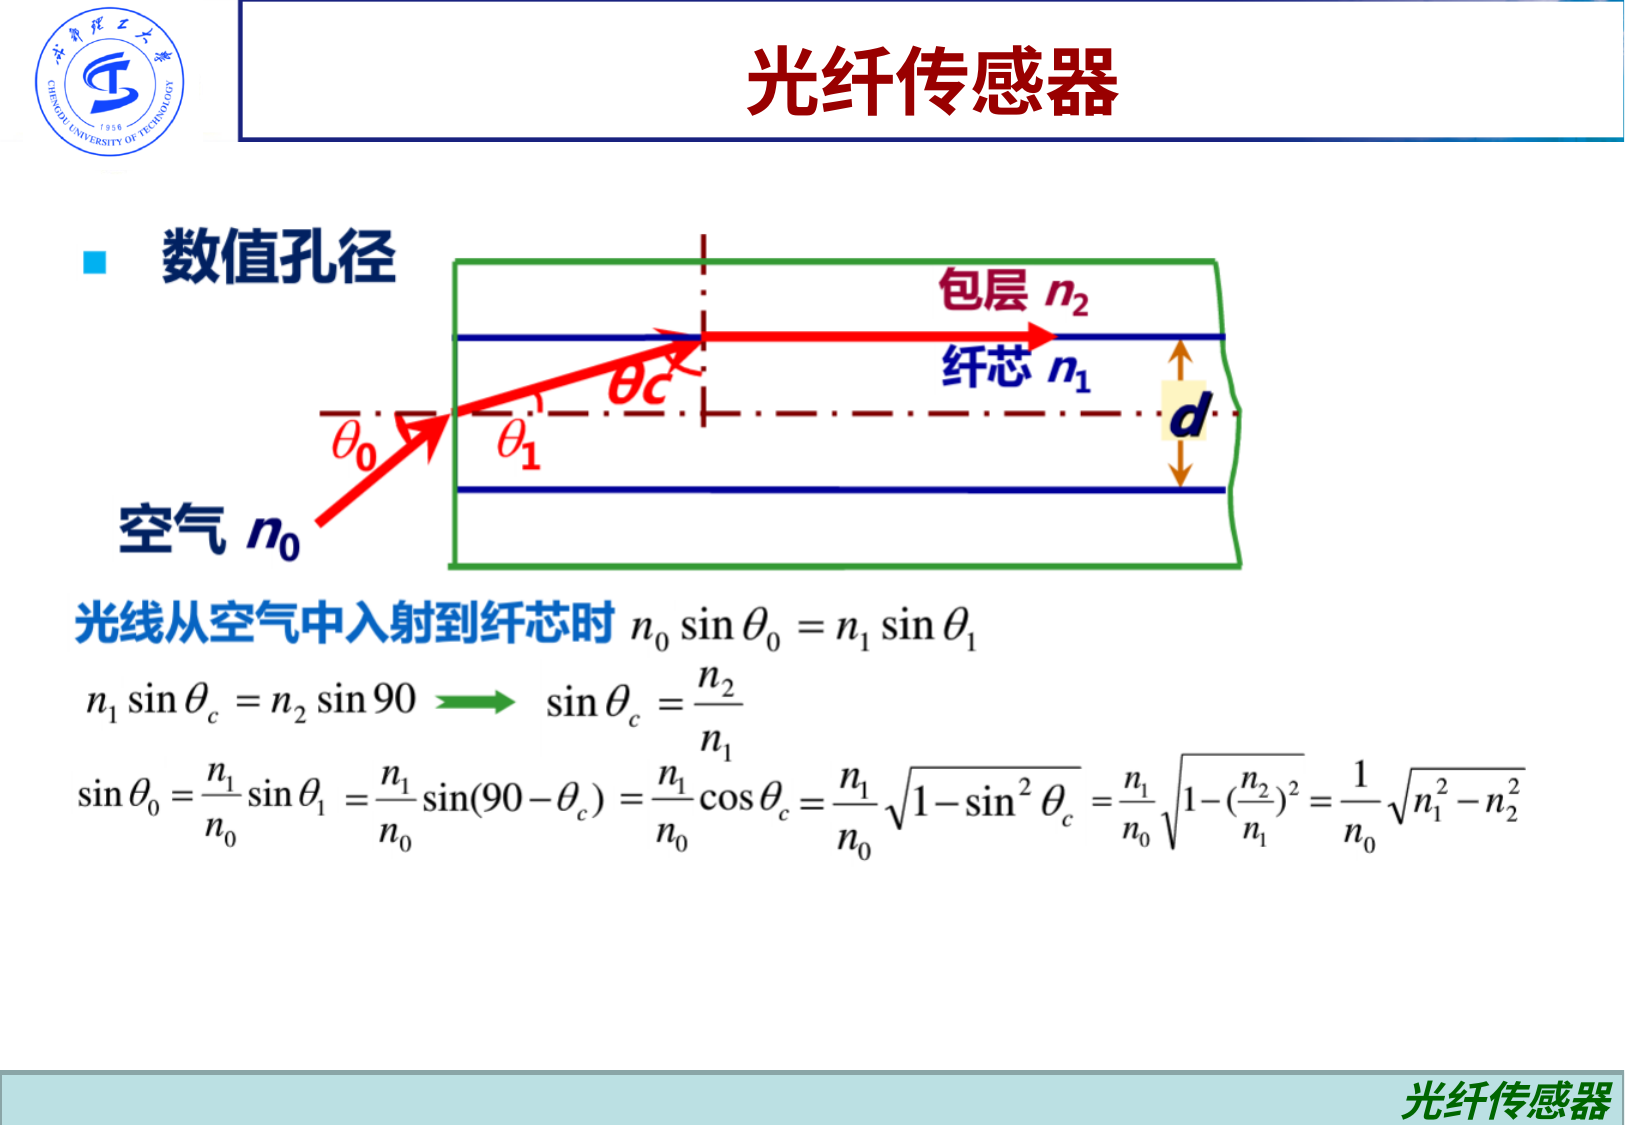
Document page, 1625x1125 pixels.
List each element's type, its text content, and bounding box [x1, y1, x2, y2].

picture [41, 208, 1571, 885]
text_box 光纤传感器 [0, 1070, 1625, 1125]
text_box 光纤传感器 [241, 26, 1625, 132]
picture [0, 0, 1610, 176]
